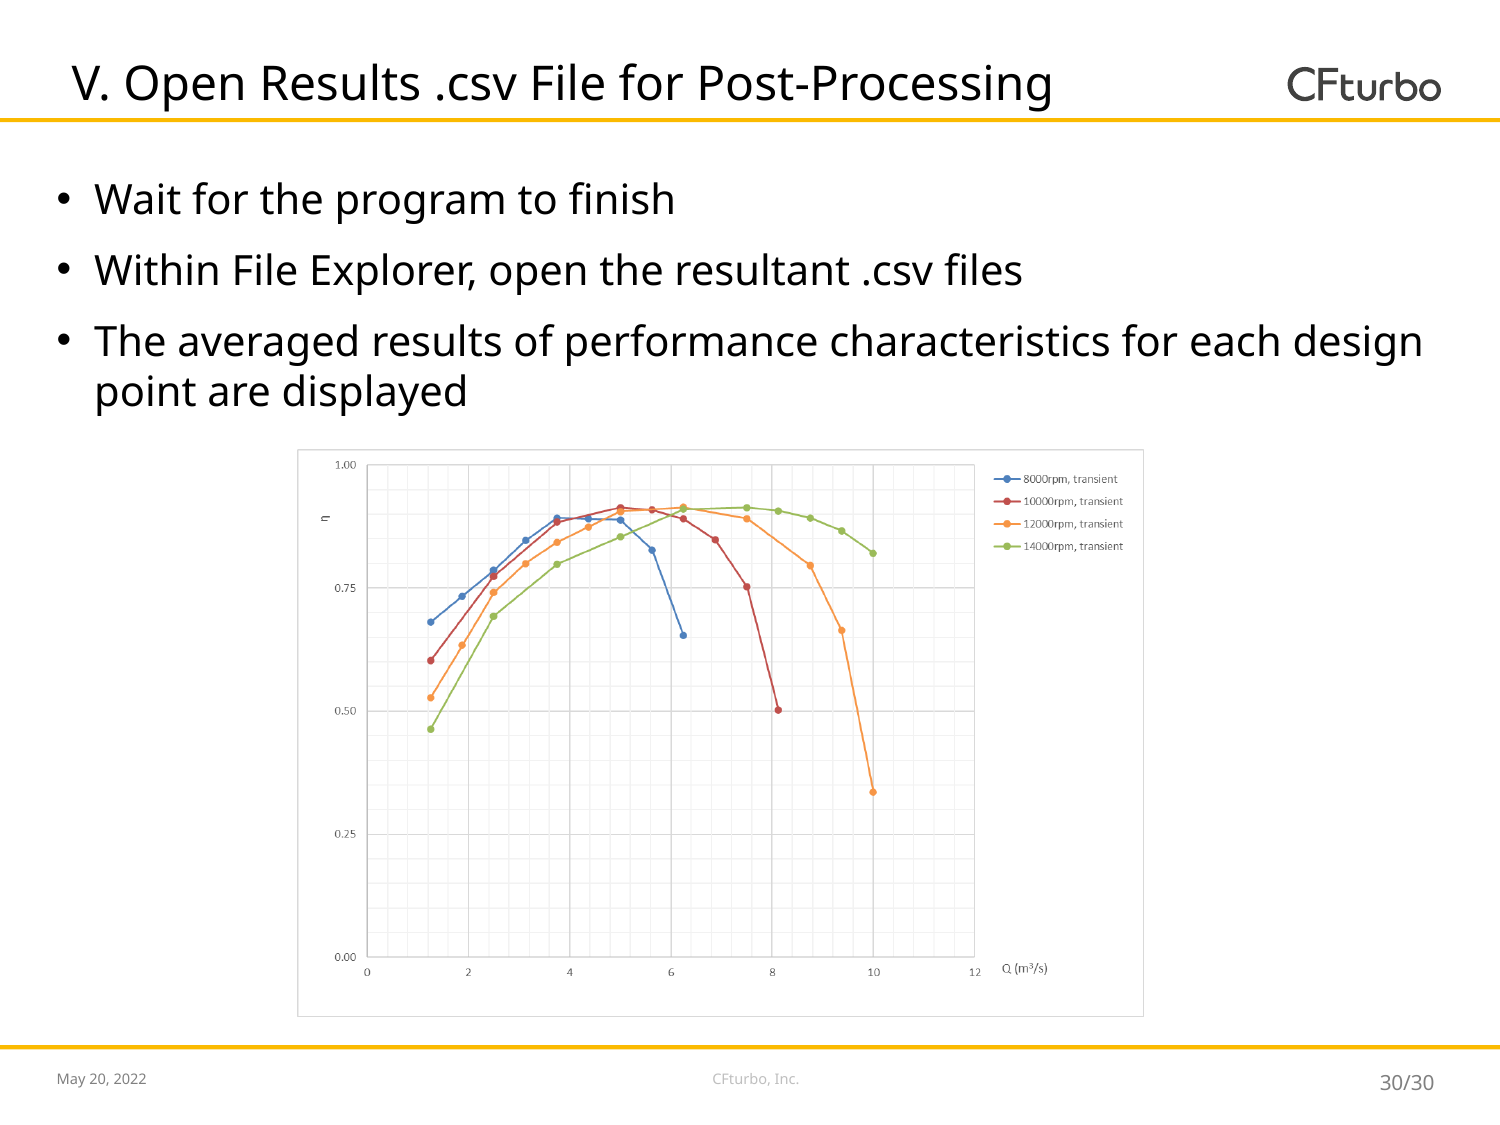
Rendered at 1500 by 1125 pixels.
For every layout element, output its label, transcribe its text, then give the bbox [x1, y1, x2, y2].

picture [297, 449, 1144, 1017]
footer CFturbo, Inc. [372, 1070, 1140, 1090]
list Wait for the program to finish Within File Explorer, open the resultant .csv files The averaged results of performance characteristics for each design point are displayed [56, 172, 1435, 1029]
title V. Open Results .csv File for Post-Processing [56, 56, 1270, 114]
